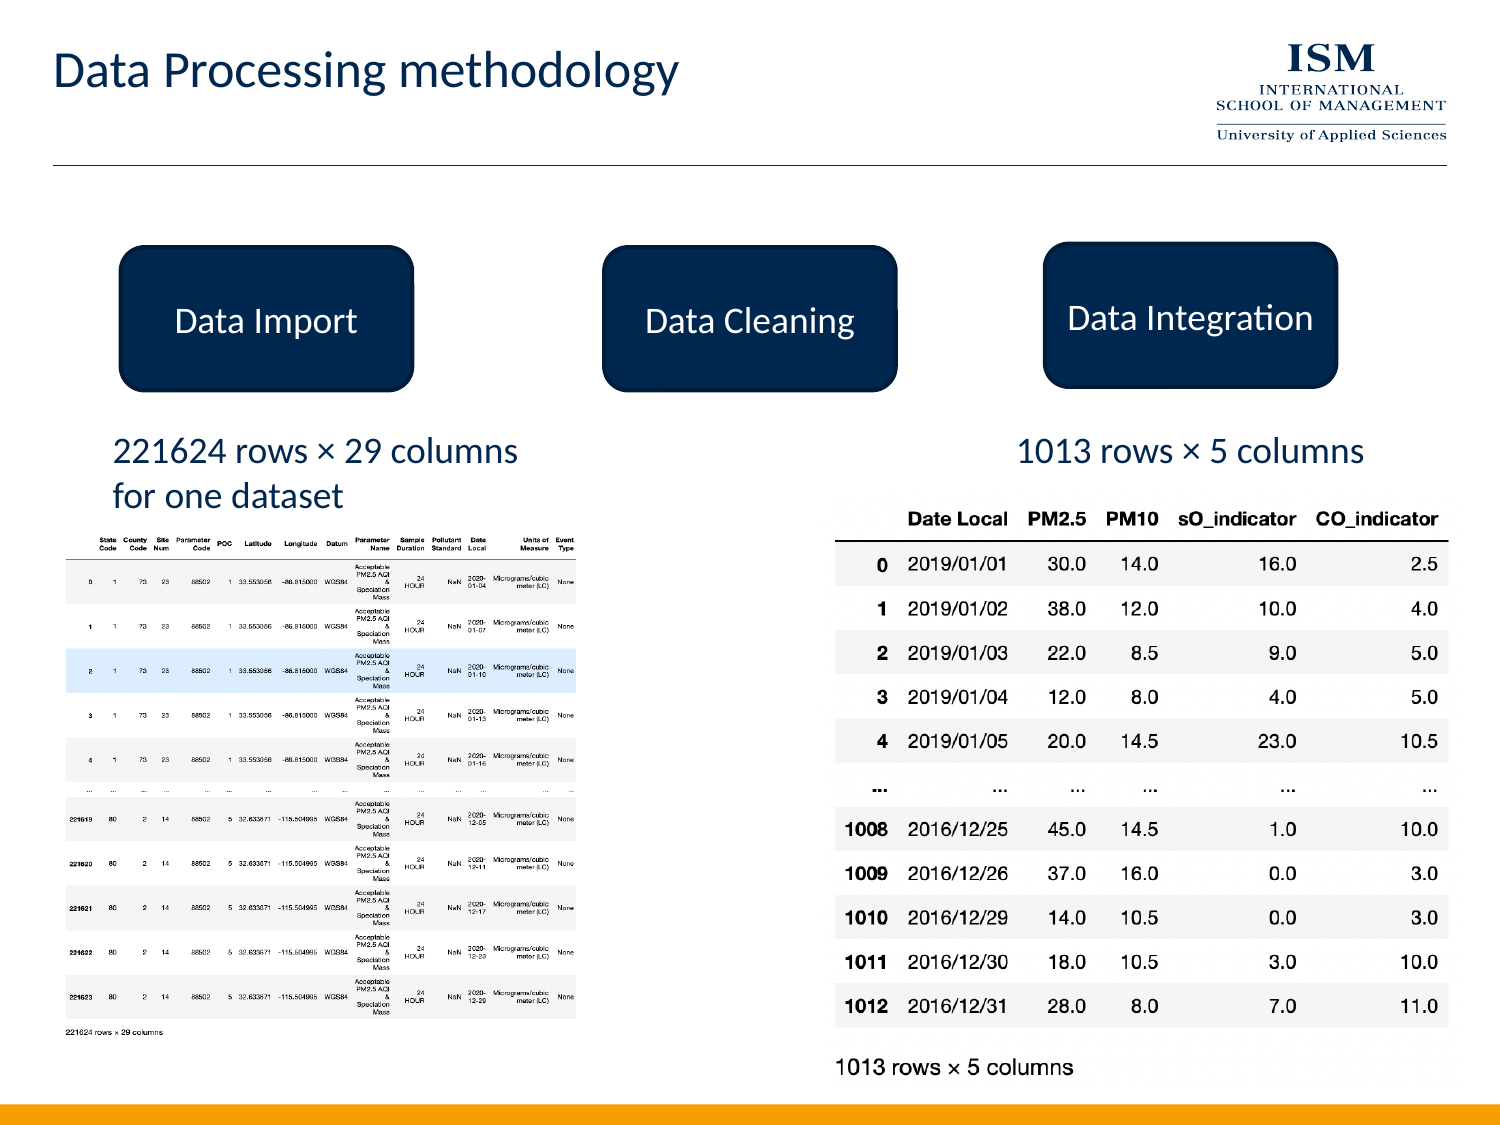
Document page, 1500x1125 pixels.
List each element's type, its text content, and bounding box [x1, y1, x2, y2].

text_box 1013 rows × 5 columns [1001, 418, 1381, 478]
text_box 221624 rows × 29 columns for one dataset [97, 418, 543, 523]
text_box Data Import [118, 245, 415, 393]
text_box Data Integration [1042, 241, 1339, 389]
text_box Data Cleaning [602, 245, 898, 393]
picture [819, 490, 1467, 1090]
title Data Processing methodology [53, 35, 1170, 166]
picture [54, 529, 577, 1041]
